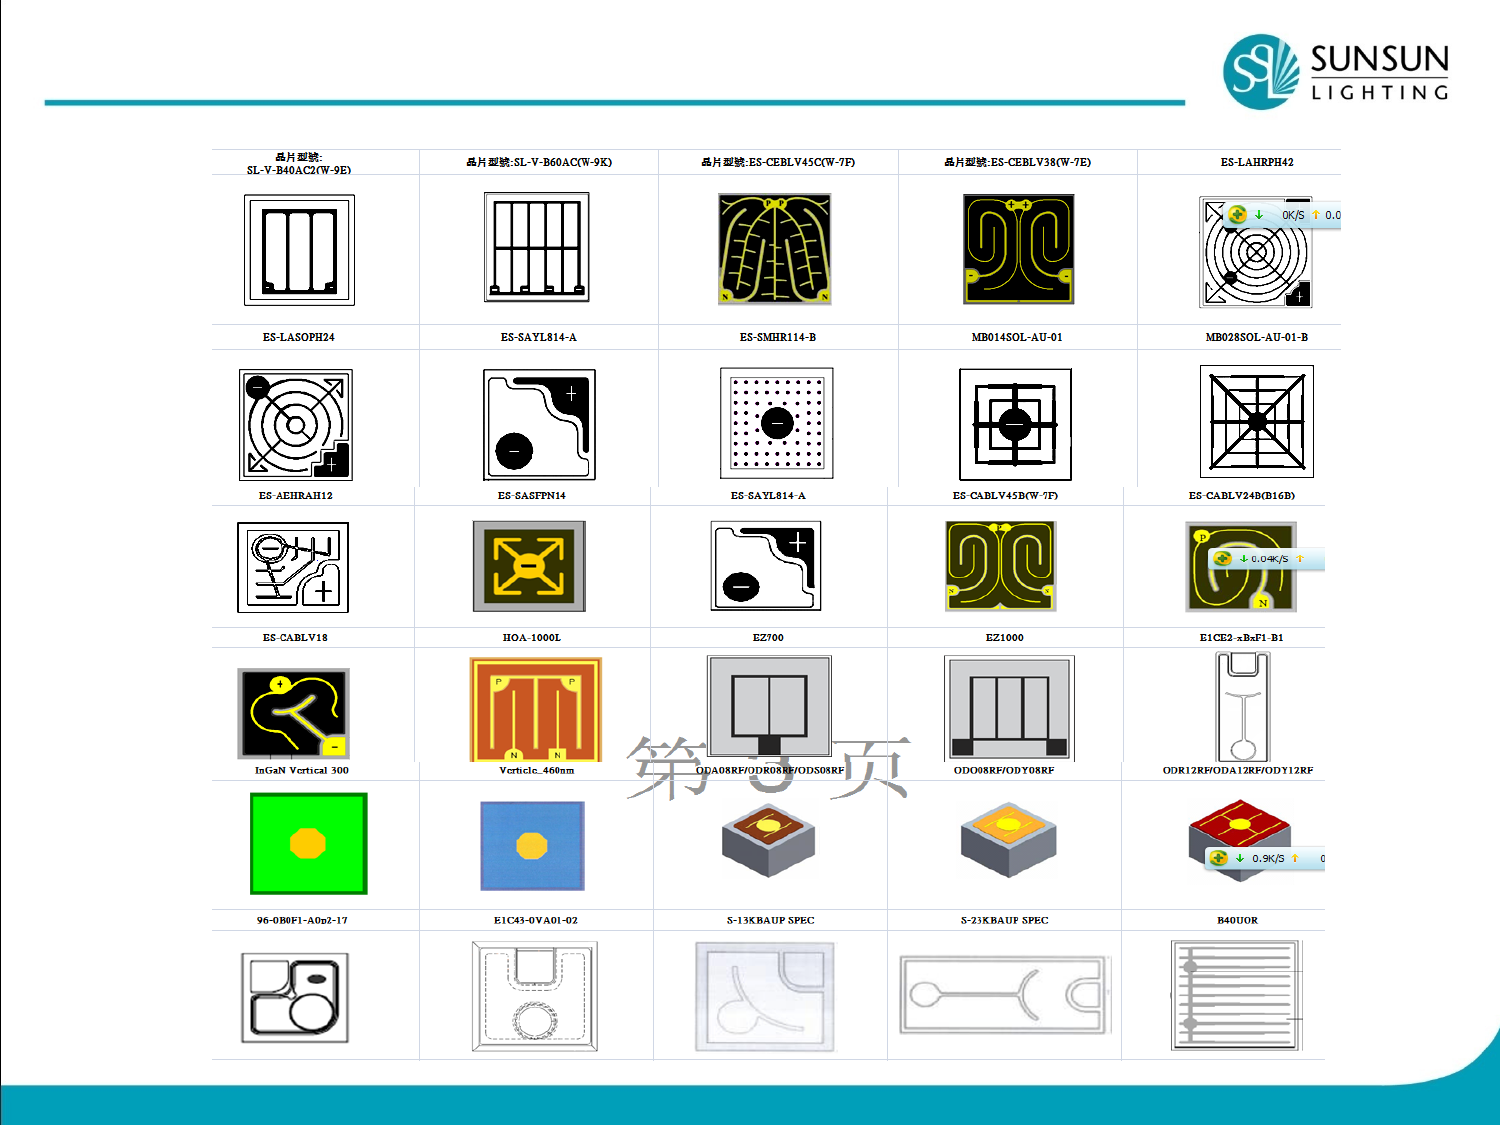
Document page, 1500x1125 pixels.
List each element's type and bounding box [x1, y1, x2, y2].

text_box [212, 149, 1342, 1061]
picture [0, 0, 1500, 1125]
